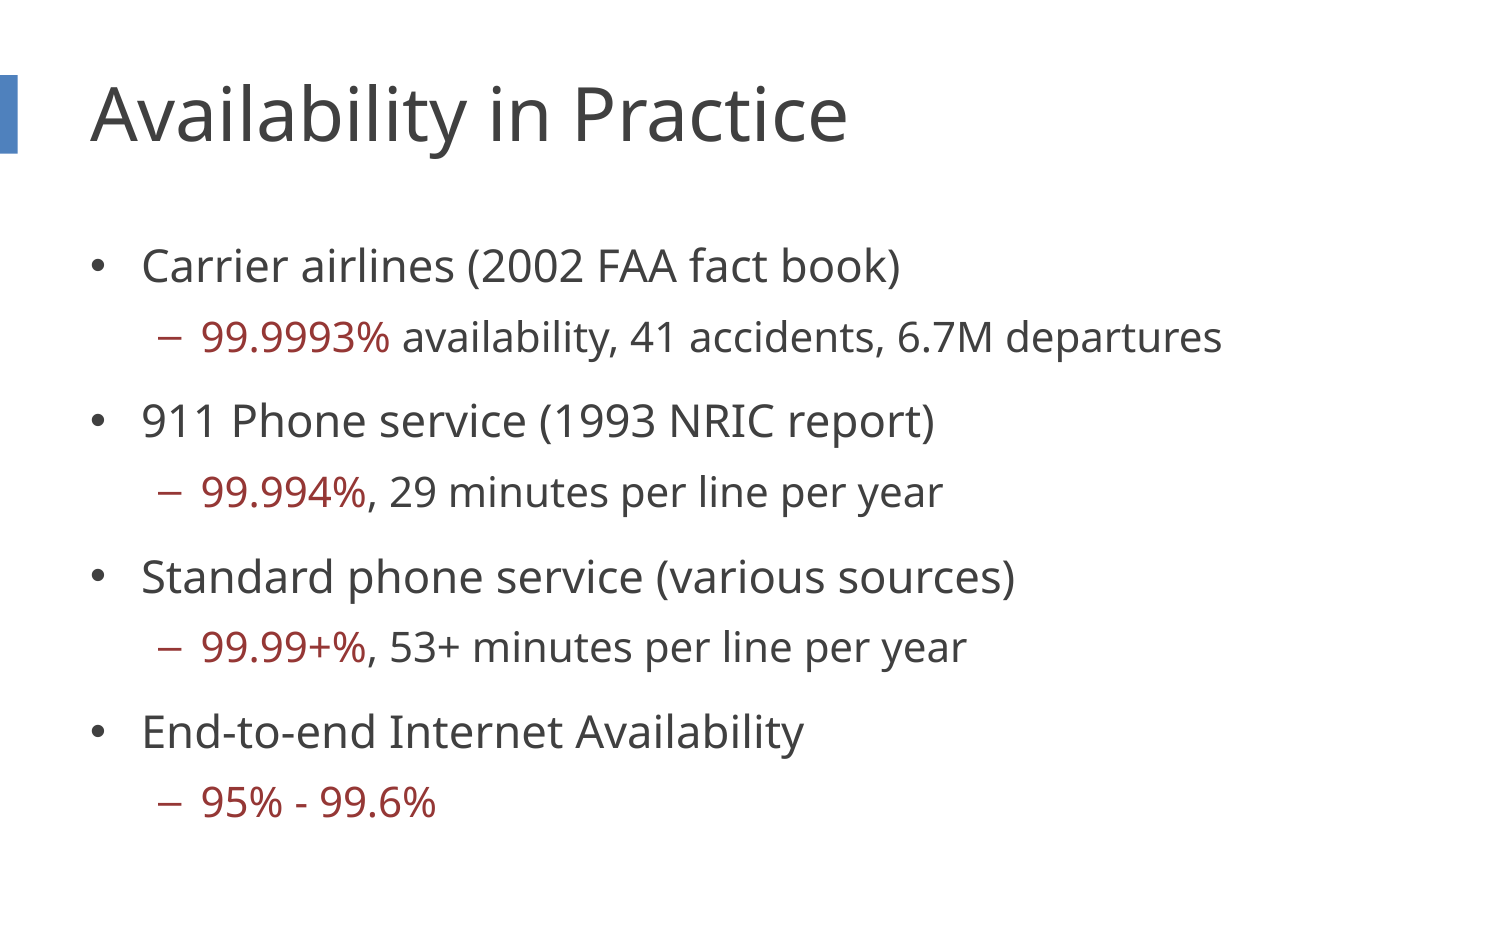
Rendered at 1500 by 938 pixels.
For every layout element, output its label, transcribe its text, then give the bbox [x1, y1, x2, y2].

list Carrier airlines (2002 FAA fact book) 99.9993% availability, 41 accidents, 6.7M departures 911 Phone service (1993 NRIC report) 99.994%, 29 minutes per line per year Standard phone service (various sources) 99.99+%, 53+ minutes per line per year End-to-end Internet Availability 95% - 99.6% [75, 218, 1425, 838]
title Availability in Practice [75, 37, 1425, 186]
